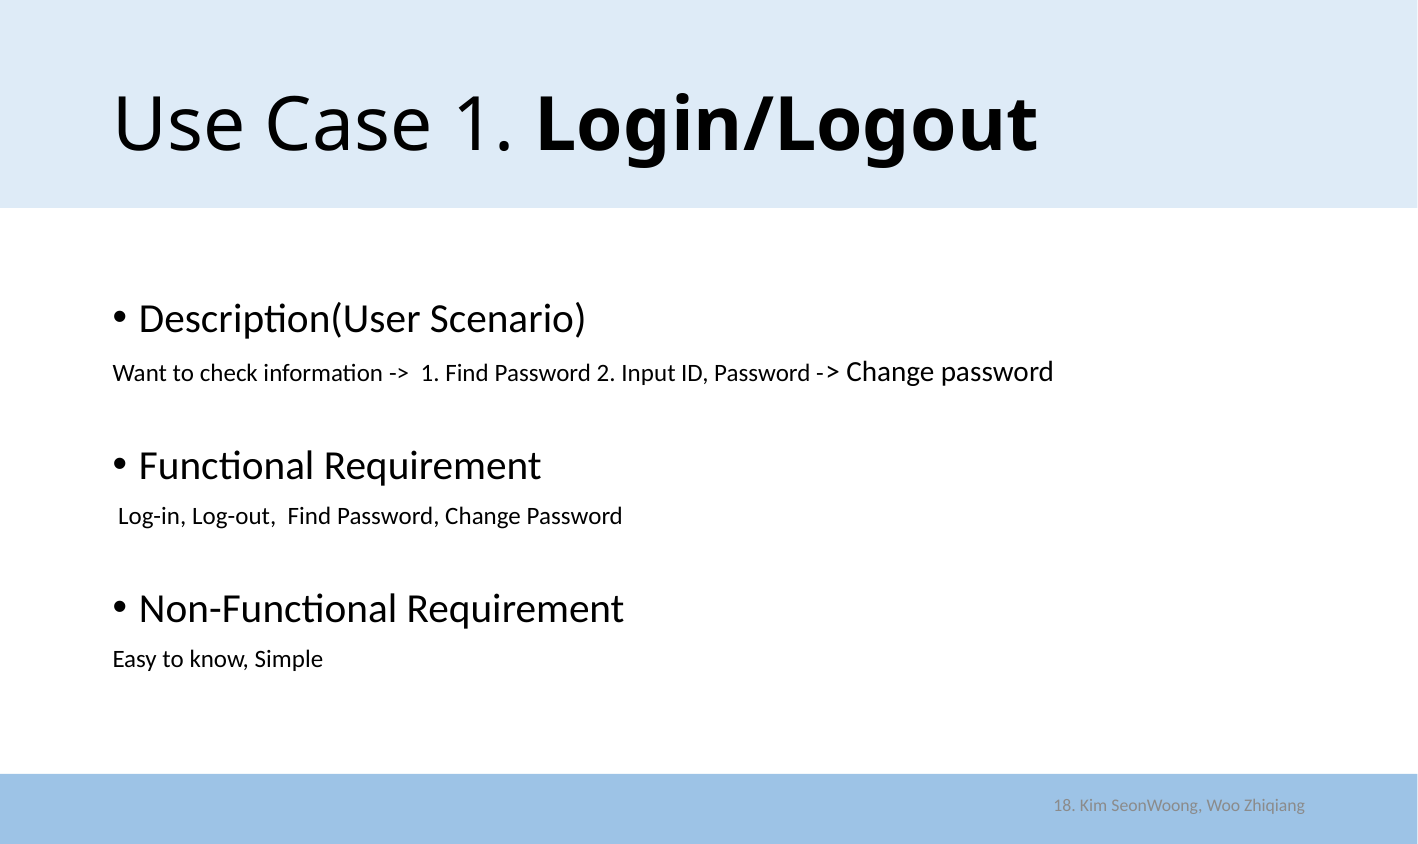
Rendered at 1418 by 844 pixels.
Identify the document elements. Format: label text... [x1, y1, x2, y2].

list Description(User Scenario) Want to check information -> 1. Find Password 2. Input ID, Password -> Change password Functional Requirement Log-in, Log-out, Find Password, Change Password Non-Functional Requirement Easy to know, Simple [97, 224, 1320, 760]
title Use Case 1. Login/Logout [97, 44, 1320, 208]
slide_number 18. Kim SeonWoong, Woo Zhiqiang [1001, 782, 1320, 827]
